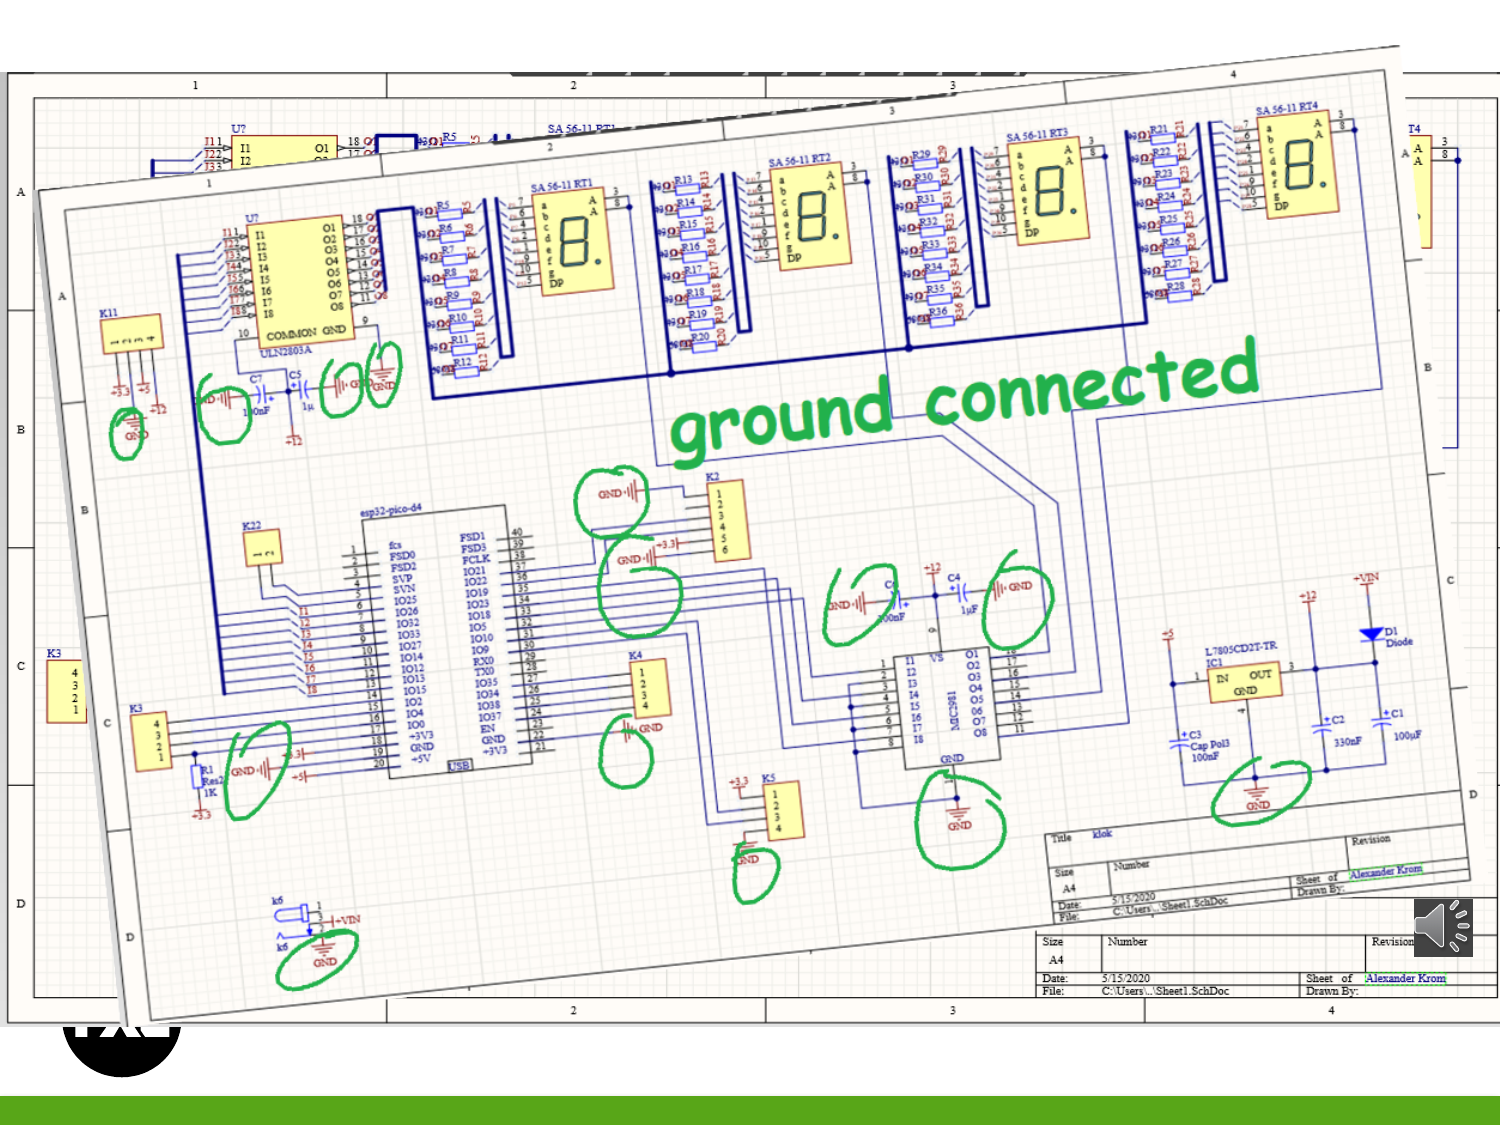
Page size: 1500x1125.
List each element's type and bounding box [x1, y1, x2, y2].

picture [0, 46, 1500, 1028]
